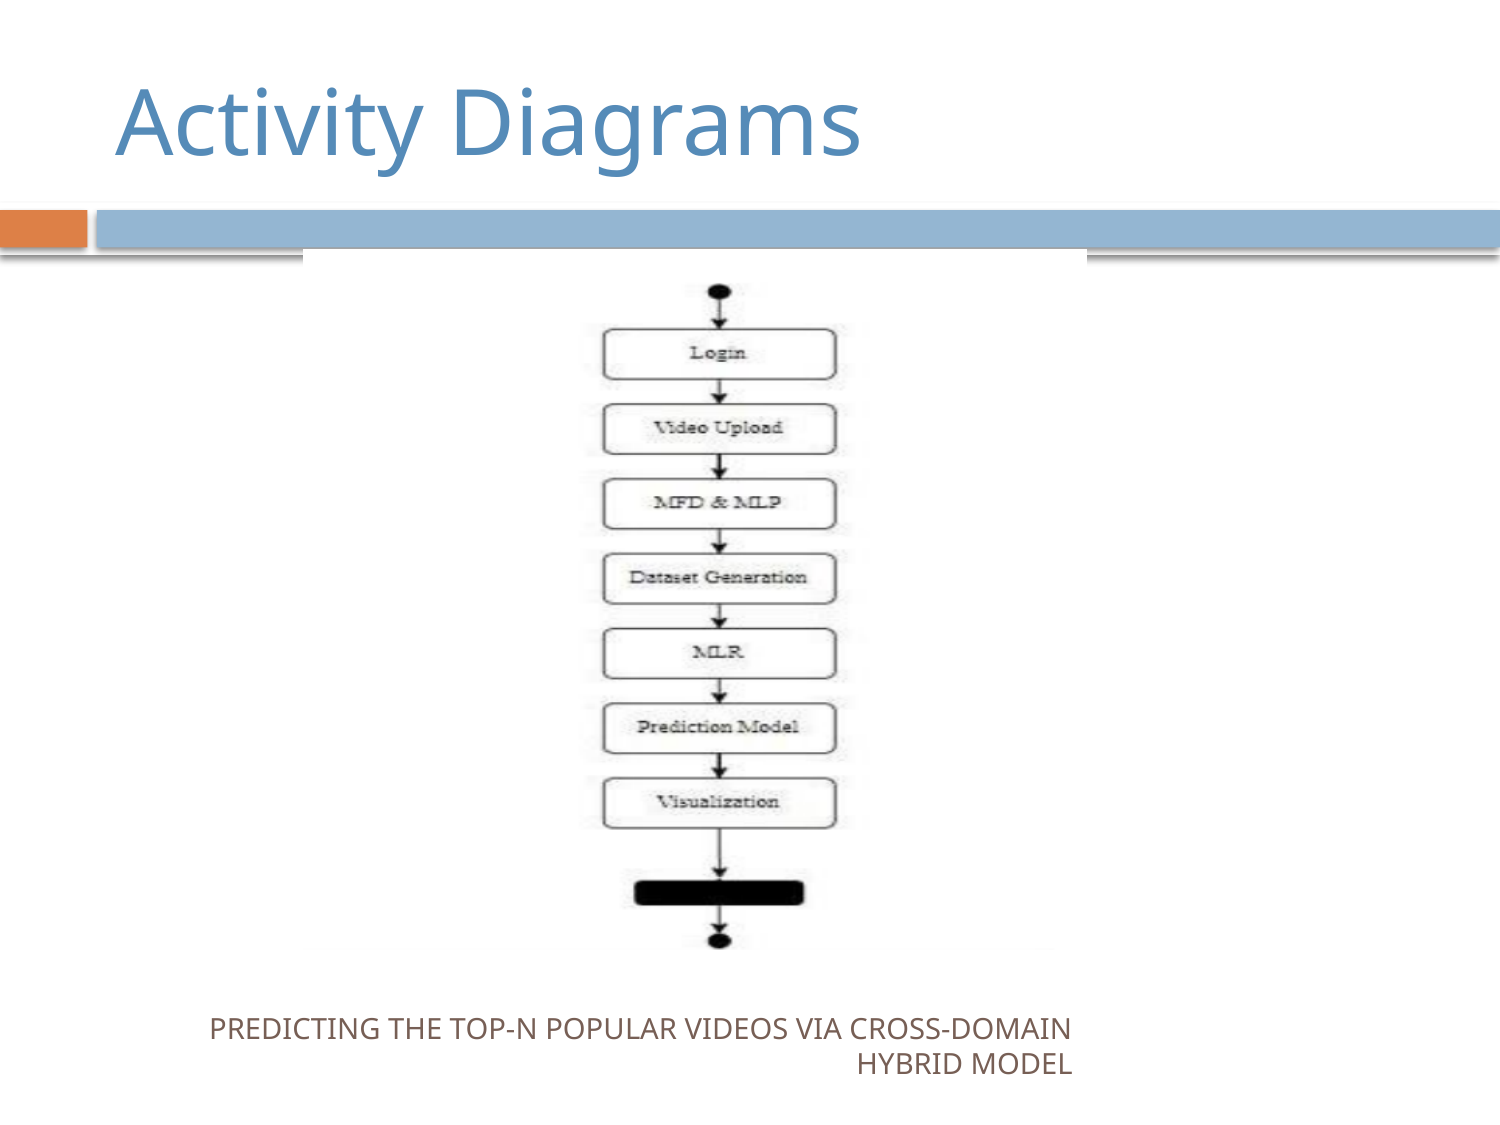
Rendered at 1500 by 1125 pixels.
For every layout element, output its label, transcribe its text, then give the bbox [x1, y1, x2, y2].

title Activity Diagrams [100, 37, 1438, 200]
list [302, 249, 1087, 951]
footer PREDICTING THE TOP-N POPULAR VIDEOS VIA CROSS-DOMAIN HYBRID MODEL [99, 1025, 1088, 1100]
